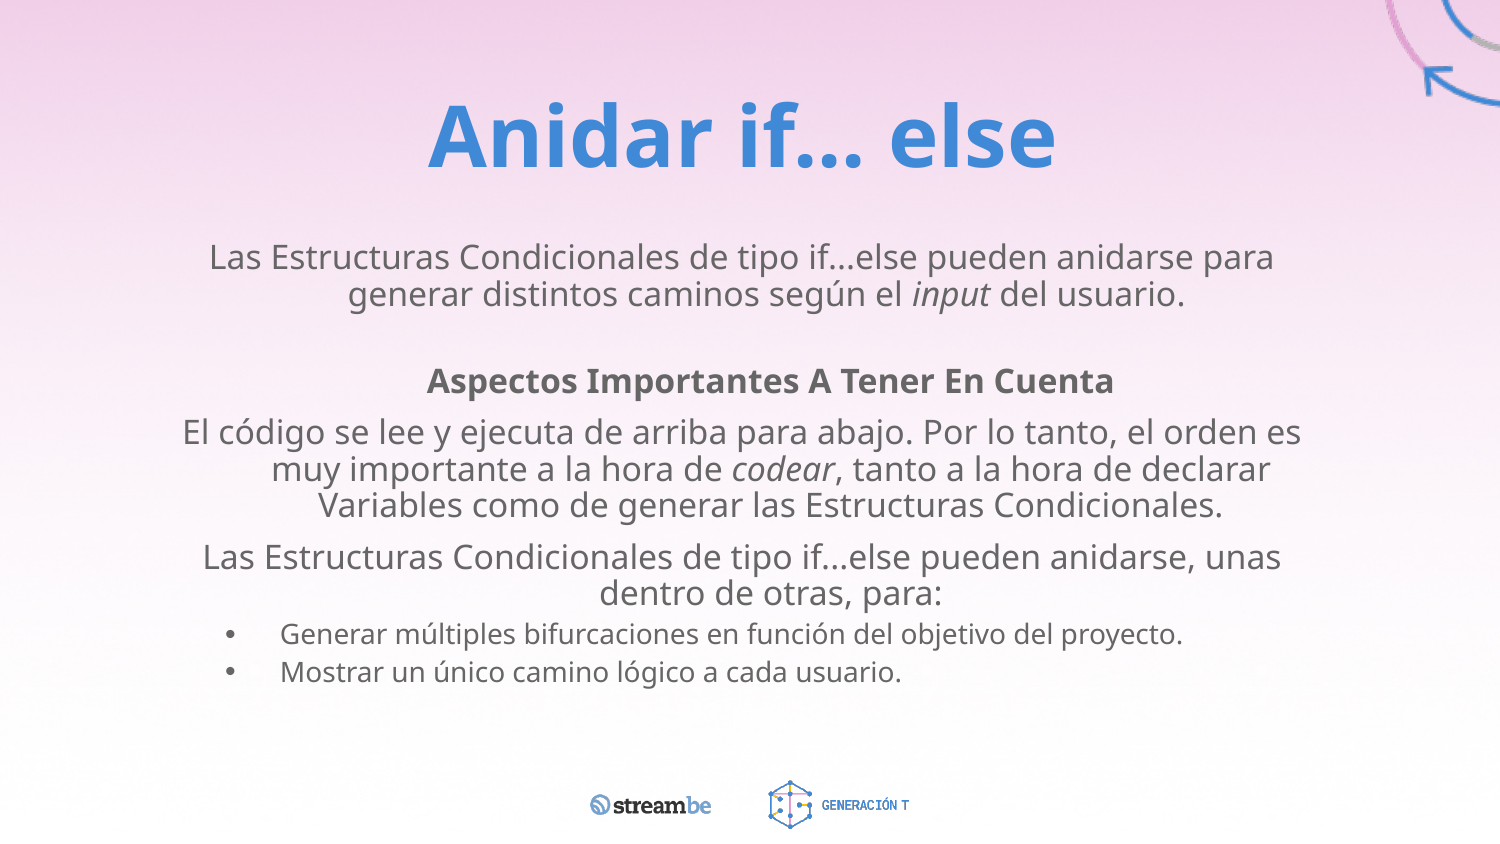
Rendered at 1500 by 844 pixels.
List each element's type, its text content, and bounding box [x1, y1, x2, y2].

picture [0, 0, 1500, 844]
title Anidar if... else [150, 48, 1337, 192]
subtitle Las Estructuras Condicionales de tipo if...else pueden anidarse para generar distintos caminos según el input del usuario. Aspectos Importantes A Tener En Cuenta El código se lee y ejecuta de arriba para abajo. Por lo tanto, el orden es muy importante a la hora de codear, tanto a la hora de declarar Variables como de generar las Estructuras Condicionales. Las Estructuras Condicionales de tipo if...else pueden anidarse, unas dentro de otras, para: Generar múltiples bifurcaciones en función del objetivo del proyecto. Mostrar un único camino lógico a cada usuario. [122, 235, 1347, 695]
